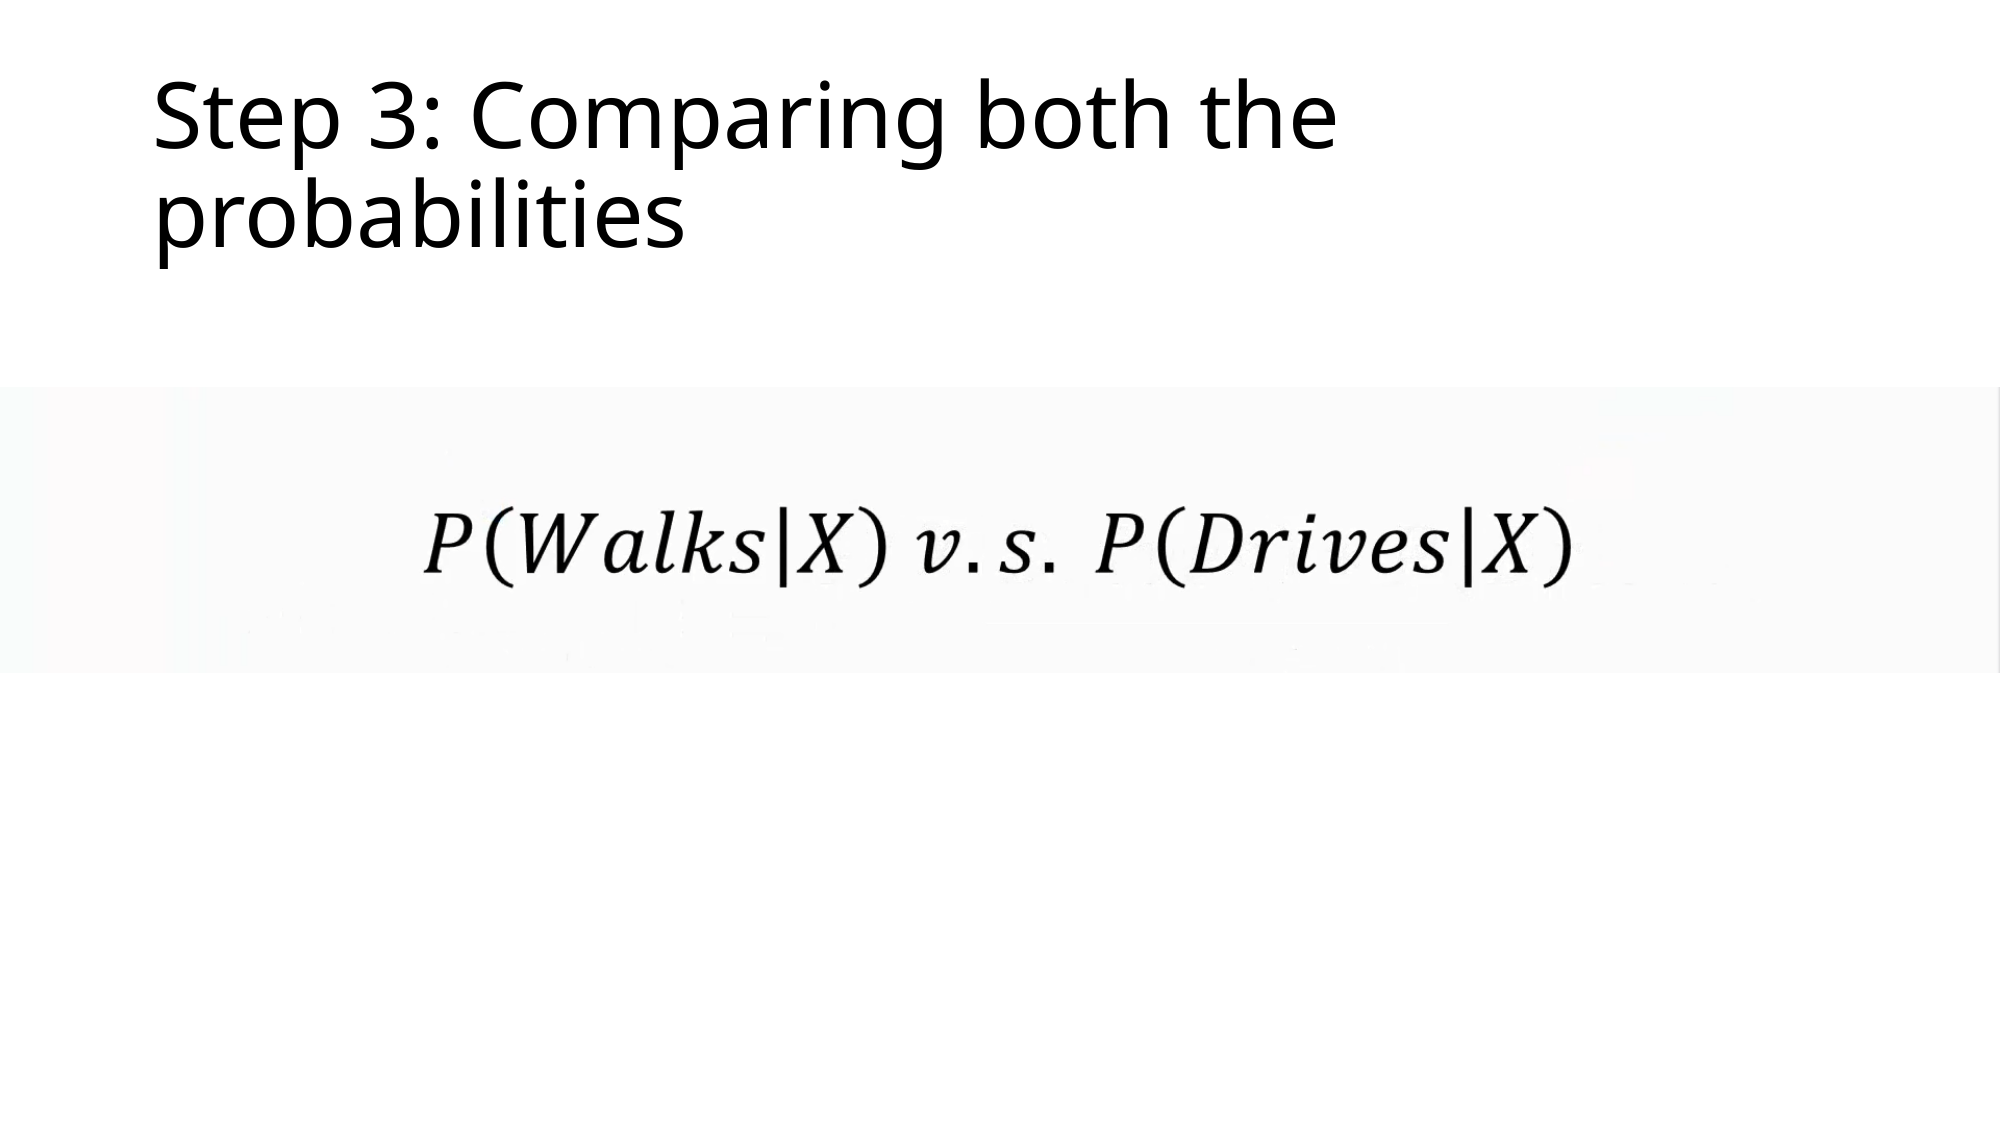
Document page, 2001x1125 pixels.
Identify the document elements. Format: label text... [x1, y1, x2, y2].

title Step 3: Comparing both the probabilities [137, 59, 1863, 278]
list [0, 387, 2000, 673]
